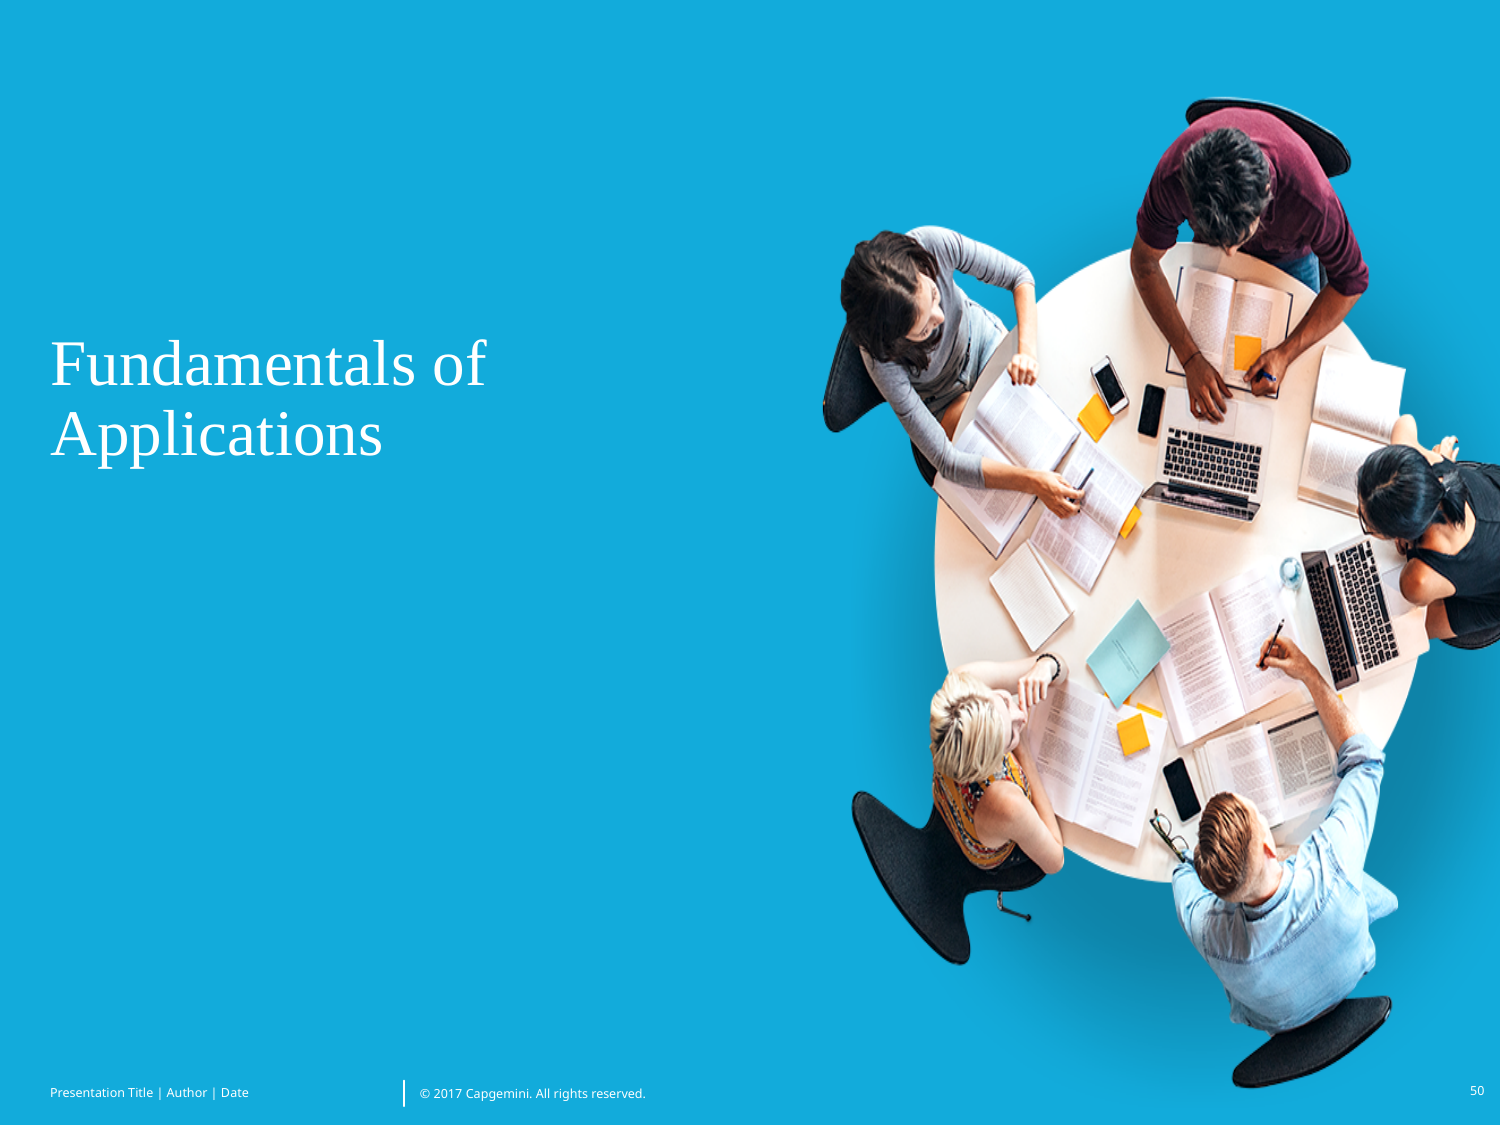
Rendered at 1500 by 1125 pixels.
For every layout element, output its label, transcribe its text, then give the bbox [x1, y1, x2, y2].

picture [523, 0, 1500, 1125]
title Fundamentals of Applications [50, 328, 1286, 470]
